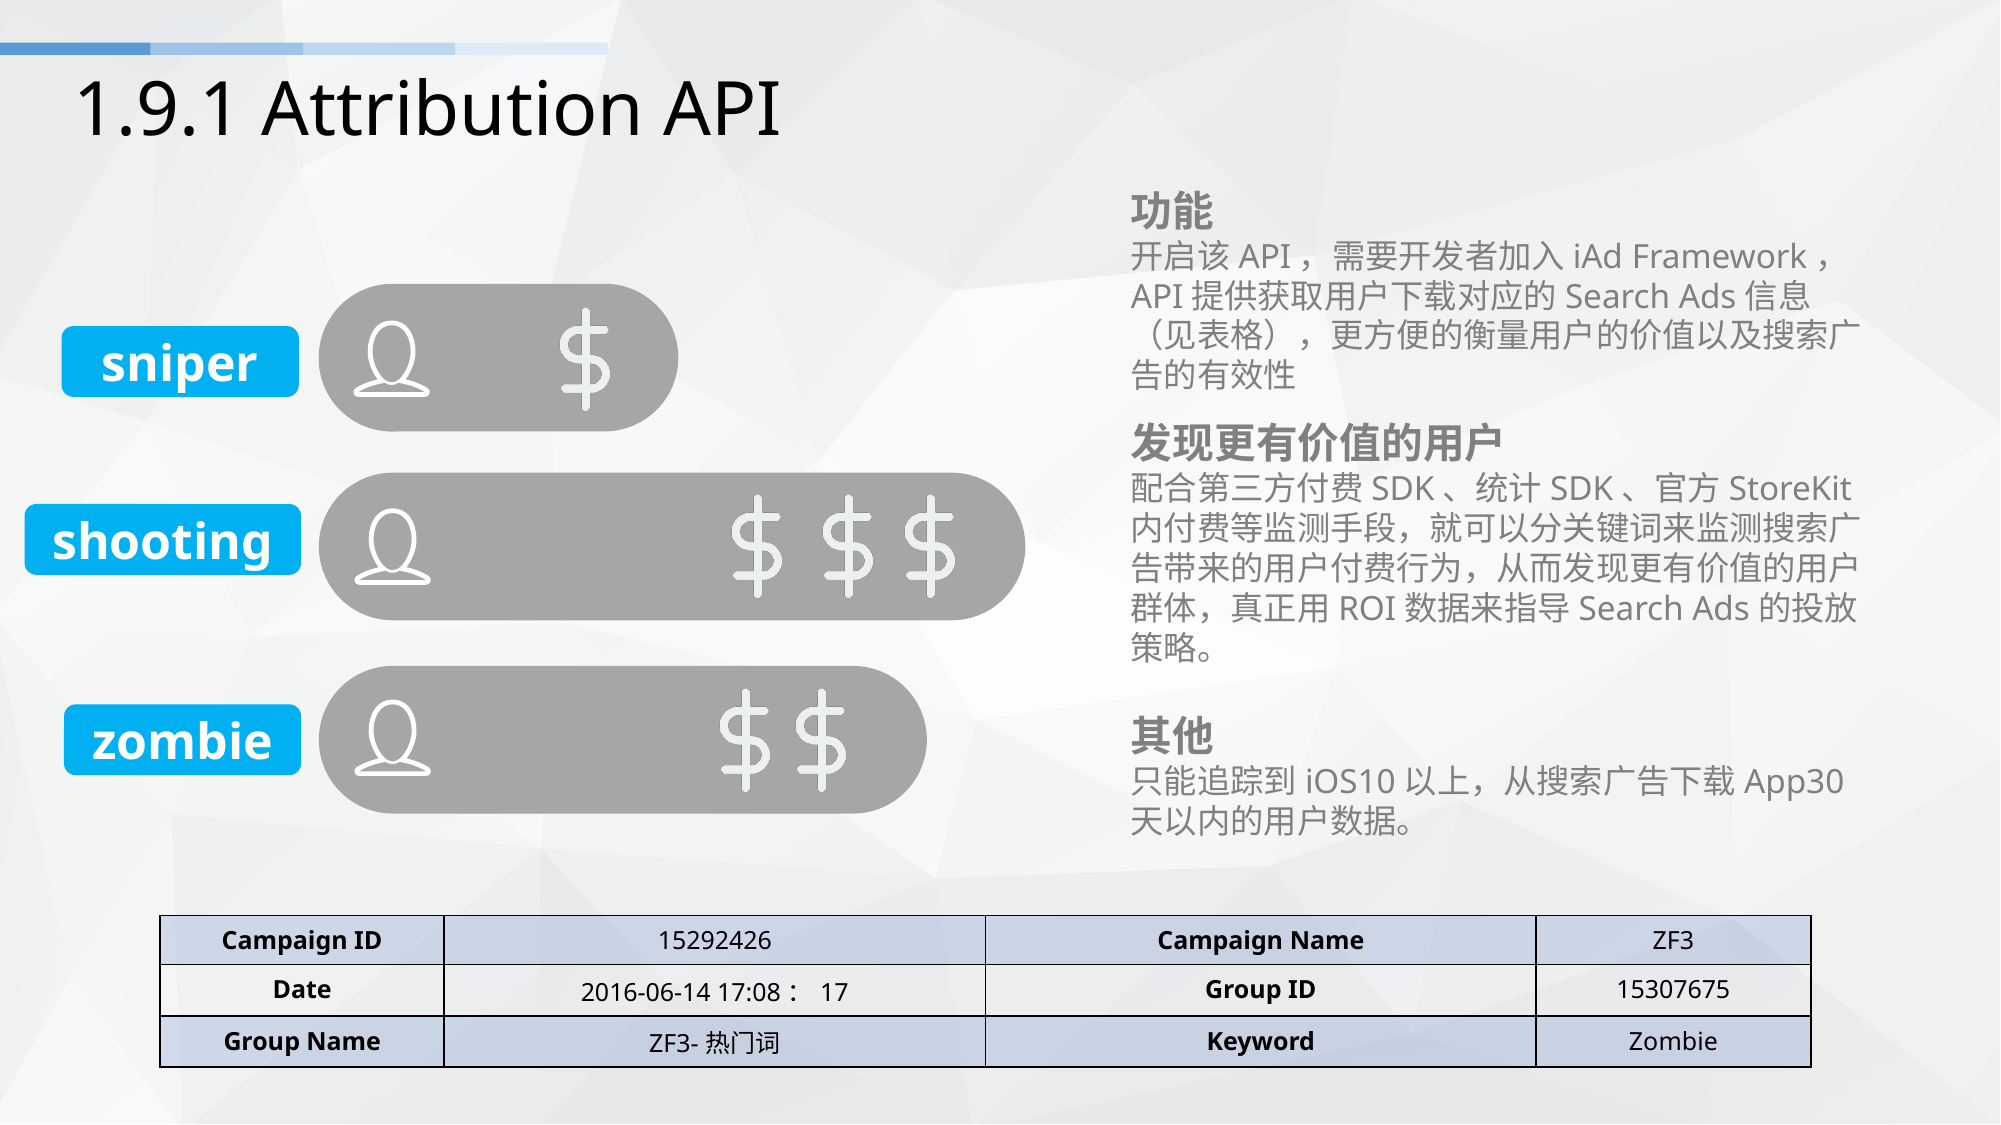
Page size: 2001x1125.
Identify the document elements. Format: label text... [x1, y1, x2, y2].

table_cell Zombie [1537, 1017, 1810, 1066]
text_box [353, 320, 430, 397]
table_cell Group Name [161, 1017, 443, 1066]
table_cell Group ID [986, 965, 1535, 1015]
text_box [354, 508, 431, 585]
text_box shooting [23, 503, 302, 576]
text_box 其他 只能追踪到iOS10以上，从搜索广告下载App30天以内的用户数据。 [1119, 704, 1875, 867]
table_cell Keyword [986, 1017, 1535, 1066]
text_box 发现更有价值的用户 配合第三方付费SDK、统计SDK、官方StoreKit内付费等监测手段，就可以分关键词来监测搜索广告带来的用户付费行为，从而发现更有价值的用户群体，真正用ROI数据来指导Search Ads的投放策略。 [1119, 411, 1875, 668]
text_box [329, 282, 680, 433]
text_box [317, 664, 928, 815]
text_box 功能 开启该API，需要开发者加入iAd Framework，API提供获取用户下载对应的Search Ads信息（见表格），更方便的衡量用户的价值以及搜索广告的有效性 [1119, 179, 1875, 342]
table_cell Date [161, 965, 443, 1015]
table_cell 2016-06-14 17:08：17 [445, 965, 985, 1015]
picture [0, 0, 2001, 1124]
table_header ZF3 [1537, 916, 1810, 964]
text_box [317, 284, 466, 433]
text_box sniper [61, 325, 300, 398]
table_cell 15307675 [1537, 965, 1810, 1015]
title 1.9.1 Attribution API [58, 59, 1784, 164]
table_cell ZF3-热门词 [445, 1017, 985, 1066]
text_box [317, 471, 1027, 622]
text_box [354, 699, 431, 776]
table_header Campaign Name [986, 916, 1535, 964]
table_header 15292426 [445, 916, 985, 964]
text_box zombie [63, 703, 302, 776]
table_header Campaign ID [161, 916, 443, 964]
